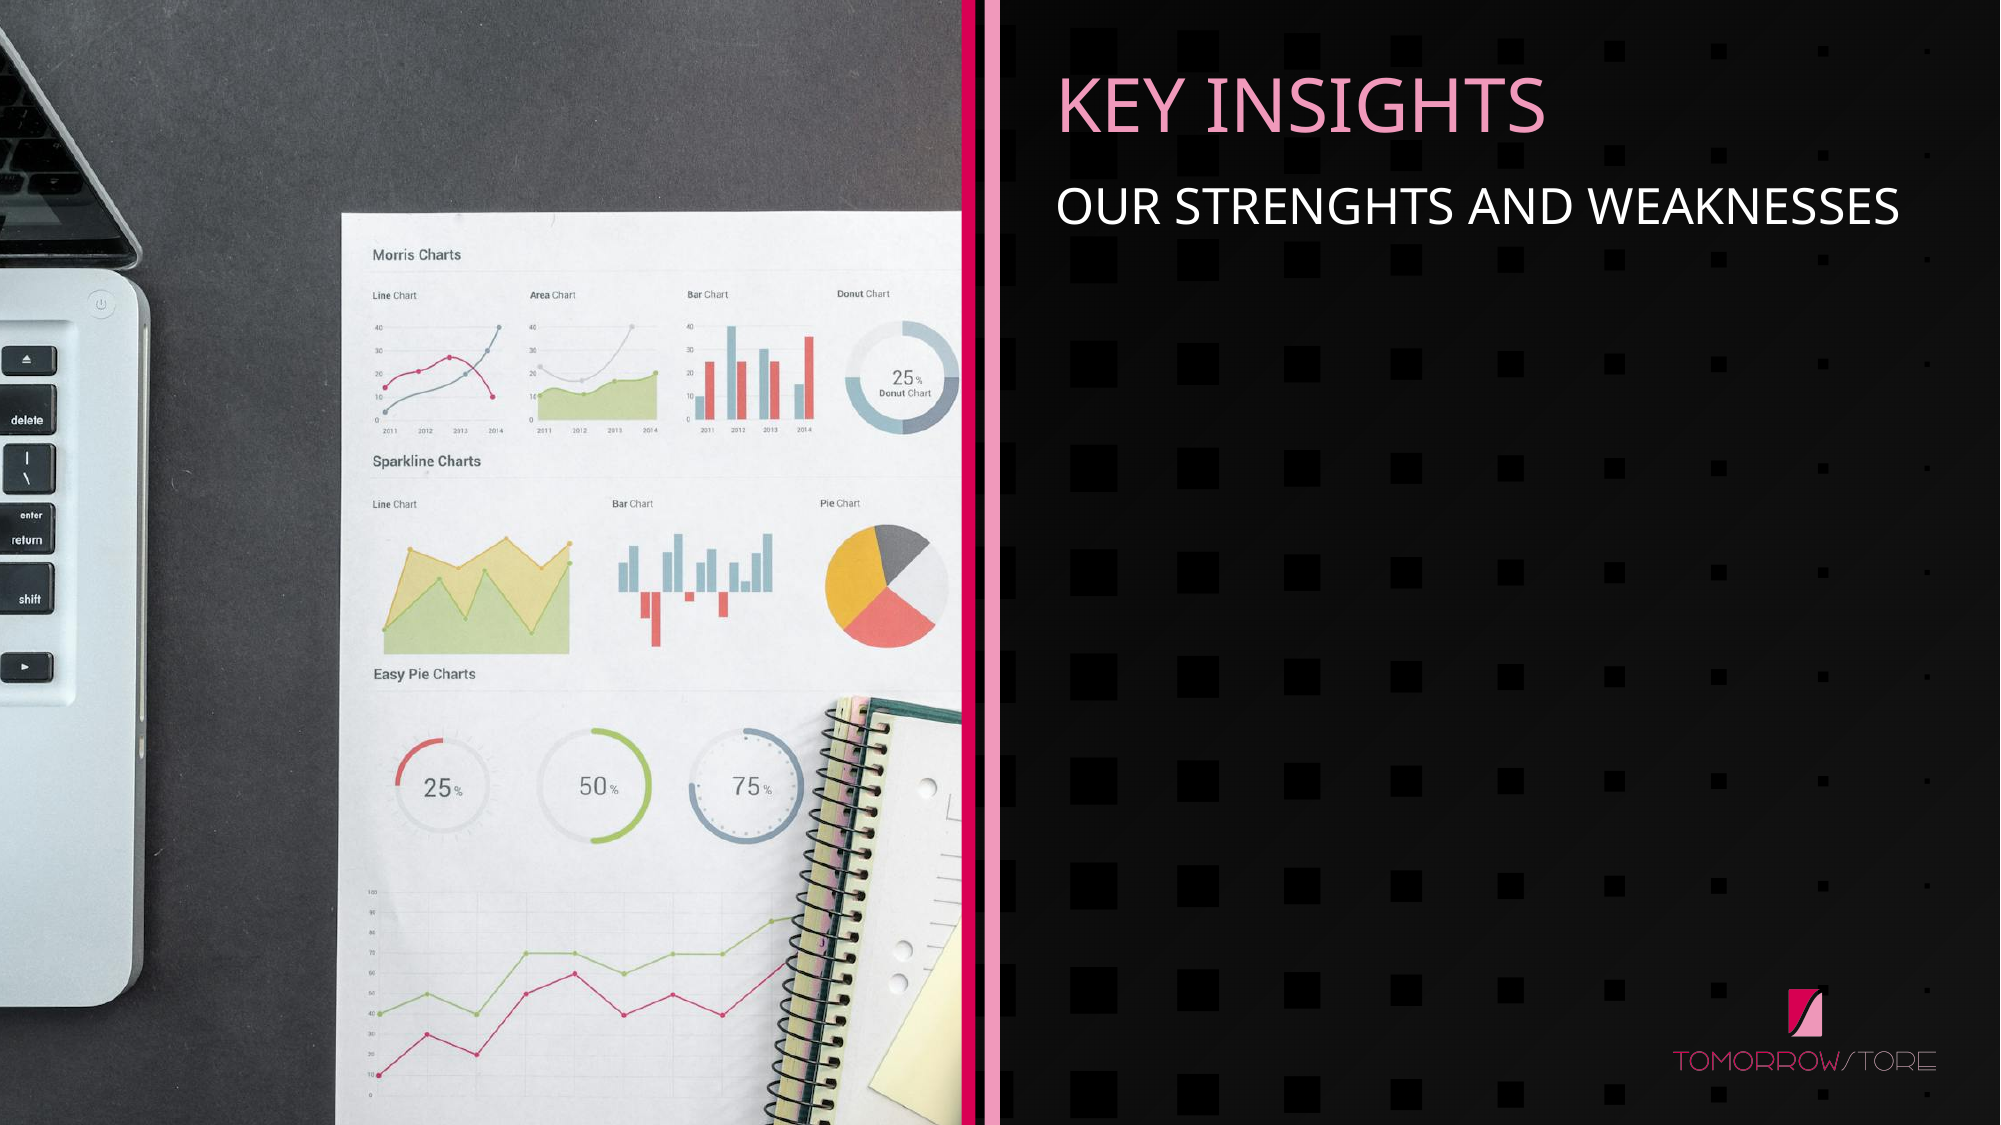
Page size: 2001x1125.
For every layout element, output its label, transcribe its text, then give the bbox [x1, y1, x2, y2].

list KEY INSIGHTS [1040, 59, 1755, 150]
picture [976, 0, 984, 1125]
picture [0, 0, 962, 1125]
picture [1000, 0, 2000, 1125]
list OUR STRENGHTS AND WEAKNESSES [1040, 174, 1933, 234]
